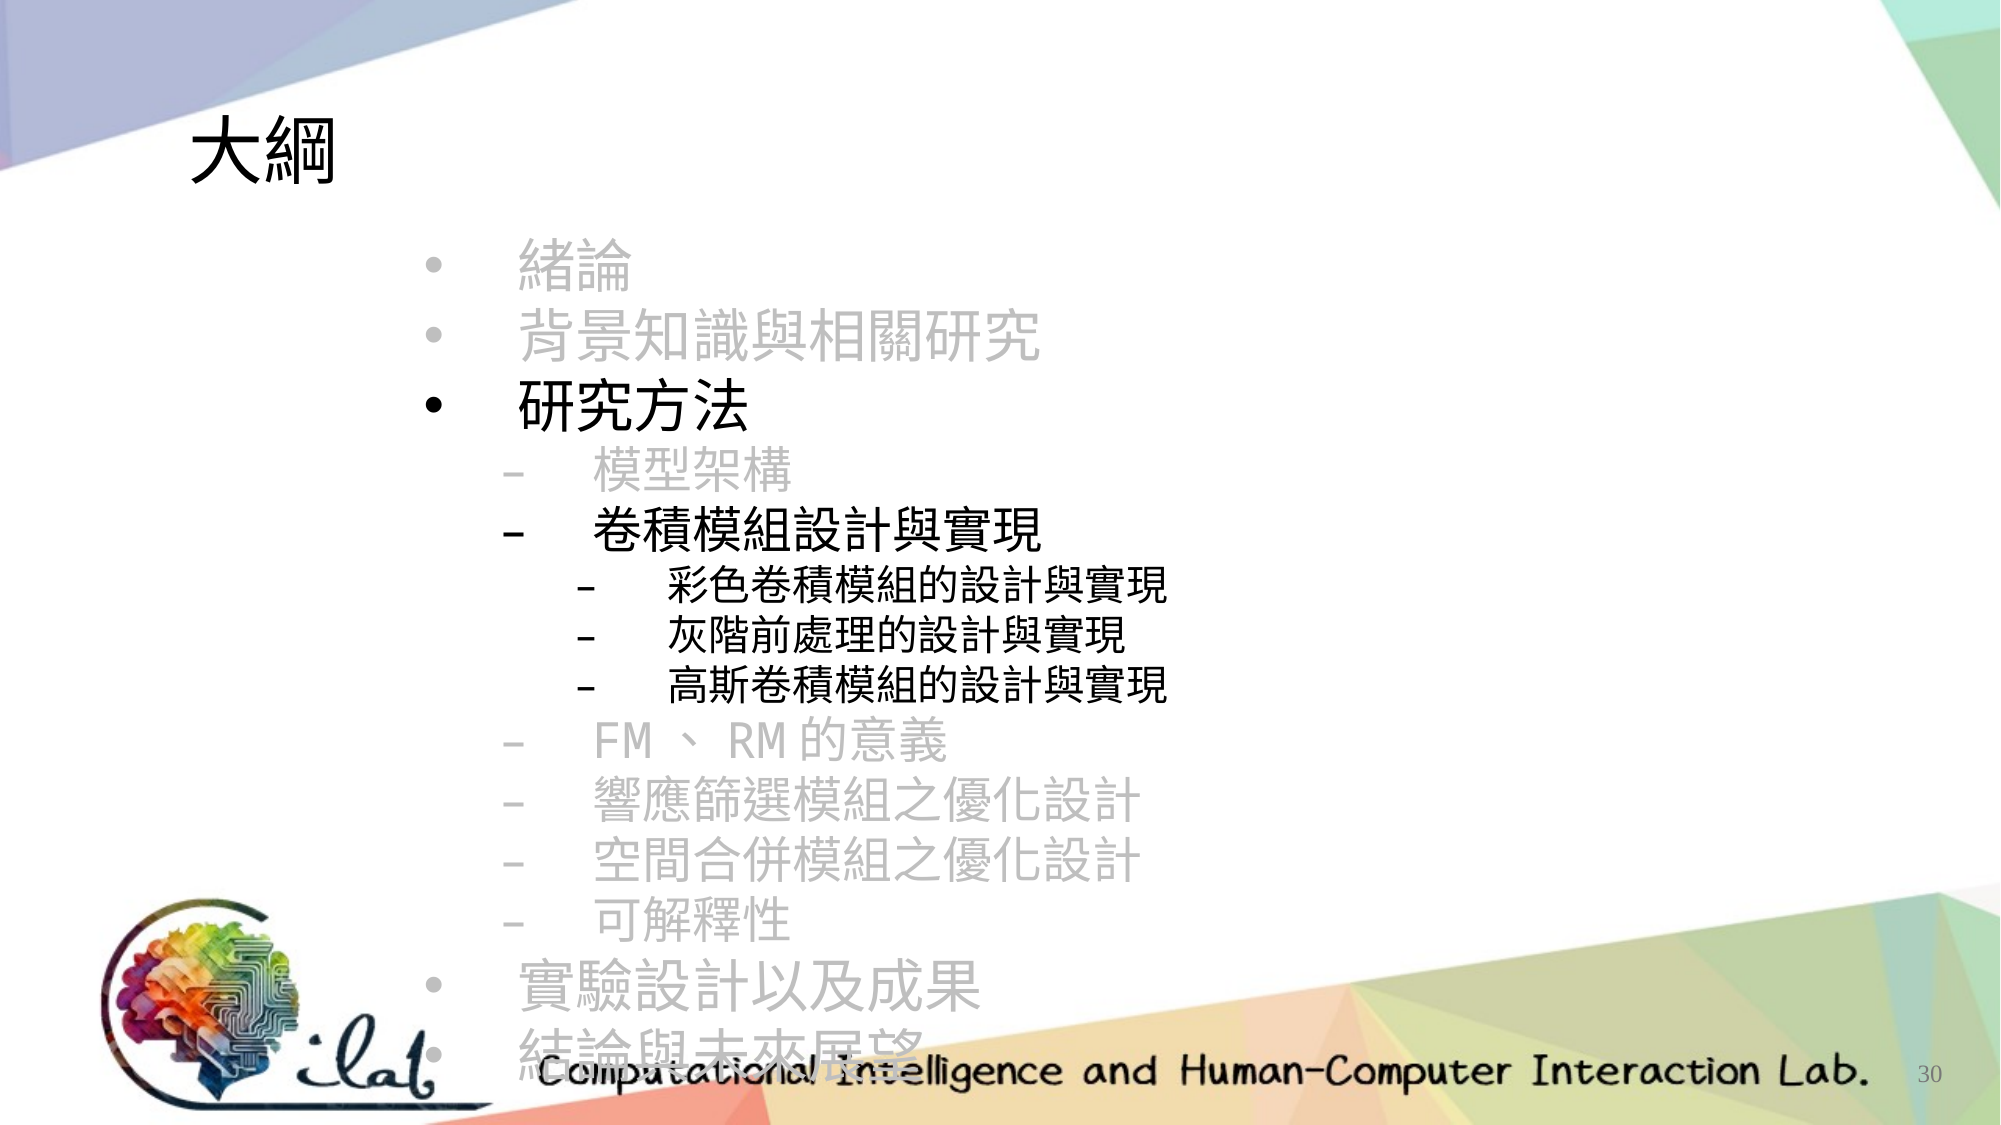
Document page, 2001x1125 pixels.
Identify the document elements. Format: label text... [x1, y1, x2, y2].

text_box 緒論 背景知識與相關研究 研究方法 模型架構 卷積模組設計與實現 彩色卷積模組的設計與實現 灰階前處理的設計與實現 高斯卷積模組的設計與實現 FM、RM的意義 響應篩選模組之優化設計 空間合併模組之優化設計 可解釋性 實驗設計以及成果 結論與未來展望 [408, 221, 1508, 1097]
slide_number 30 [1507, 1042, 1958, 1103]
picture [0, 0, 2001, 1125]
text_box 大綱 [114, 96, 412, 201]
